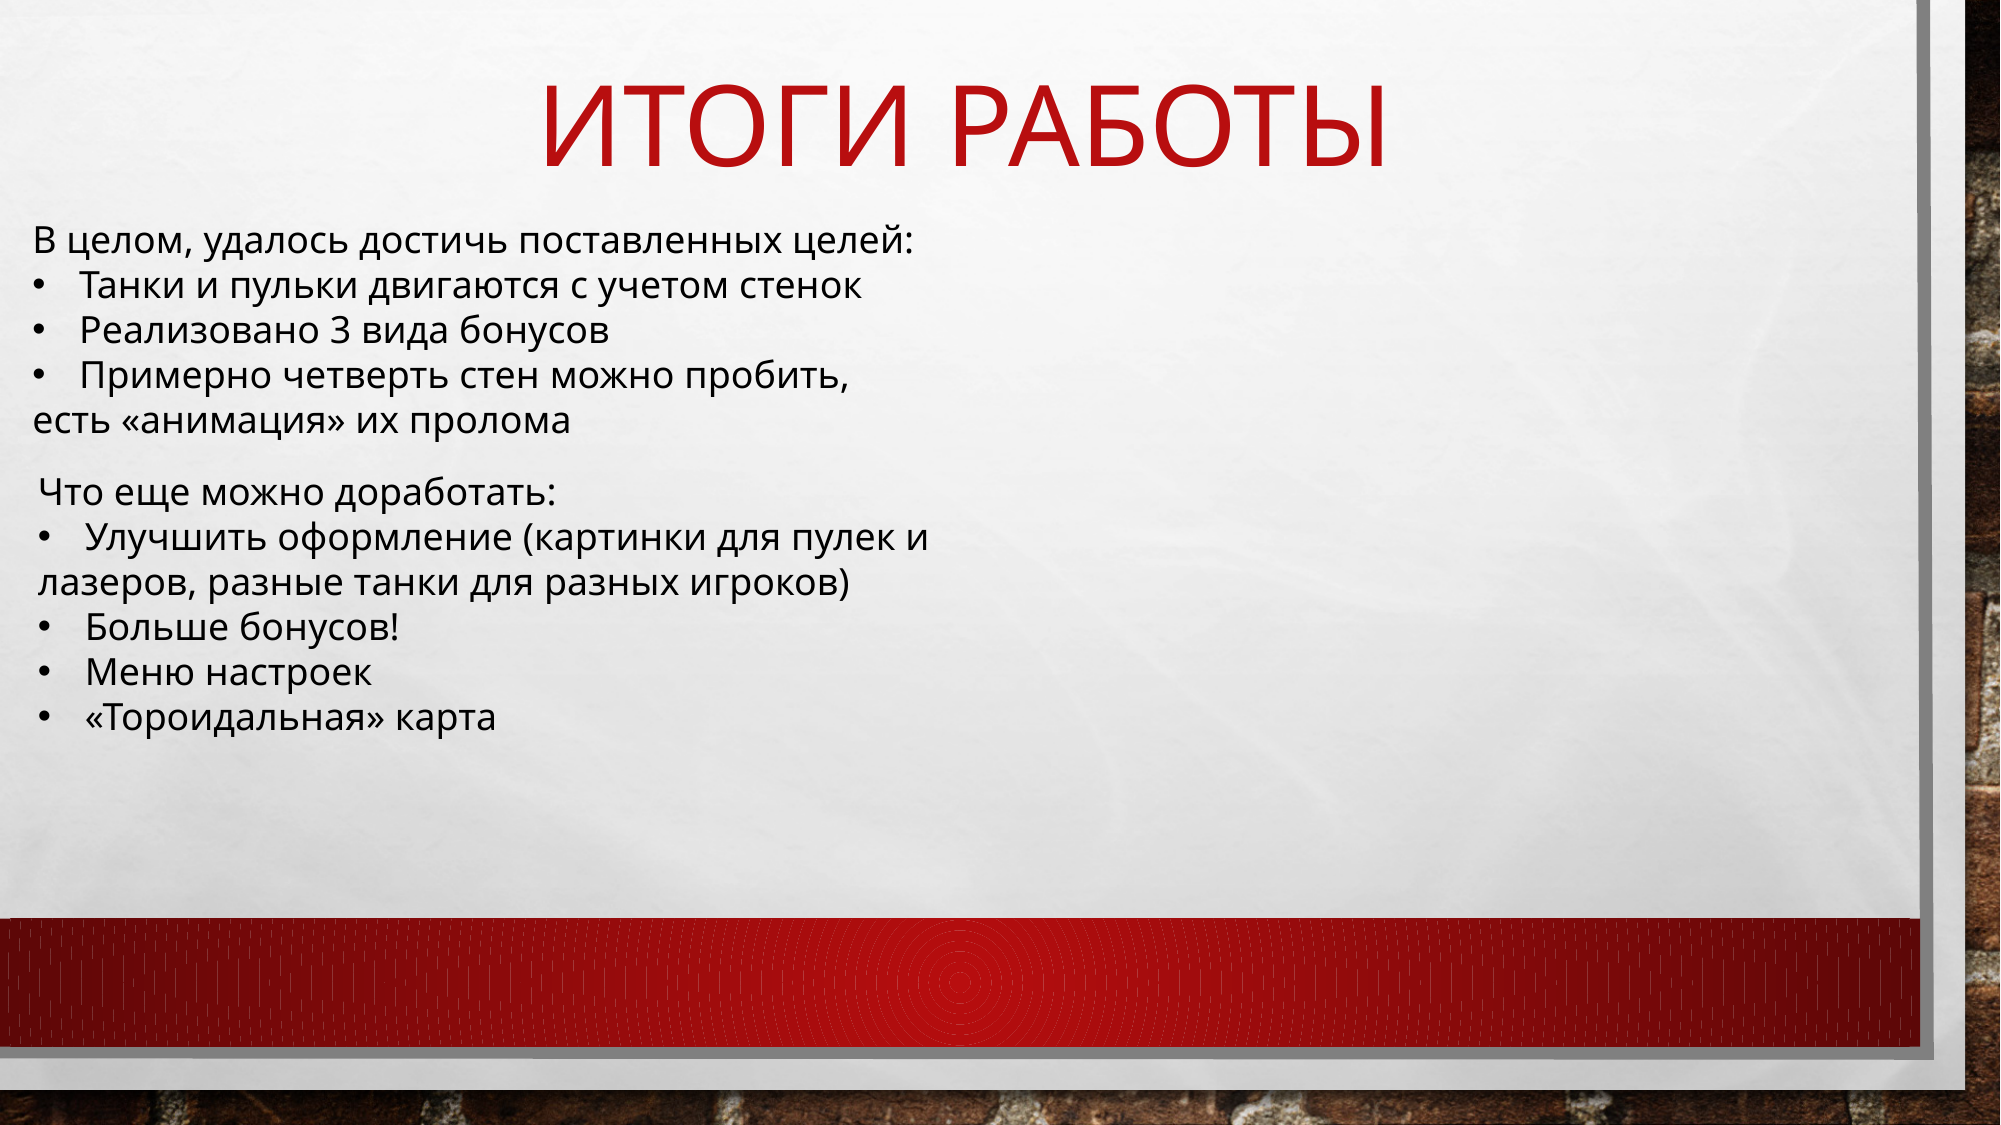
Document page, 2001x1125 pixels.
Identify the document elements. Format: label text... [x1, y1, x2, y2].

title Итоги работы [112, 35, 1818, 225]
picture [0, 0, 2000, 1125]
text_box В целом, удалось достичь поставленных целей: Танки и пульки двигаются с учетом стенок Реализовано 3 вида бонусов Примерно четверть стен можно пробить, есть «анимация» их пролома [17, 208, 940, 449]
text_box Что еще можно доработать: Улучшить оформление (картинки для пулек и лазеров, разные танки для разных игроков) Больше бонусов! Меню настроек «Тороидальная» карта [23, 460, 955, 791]
